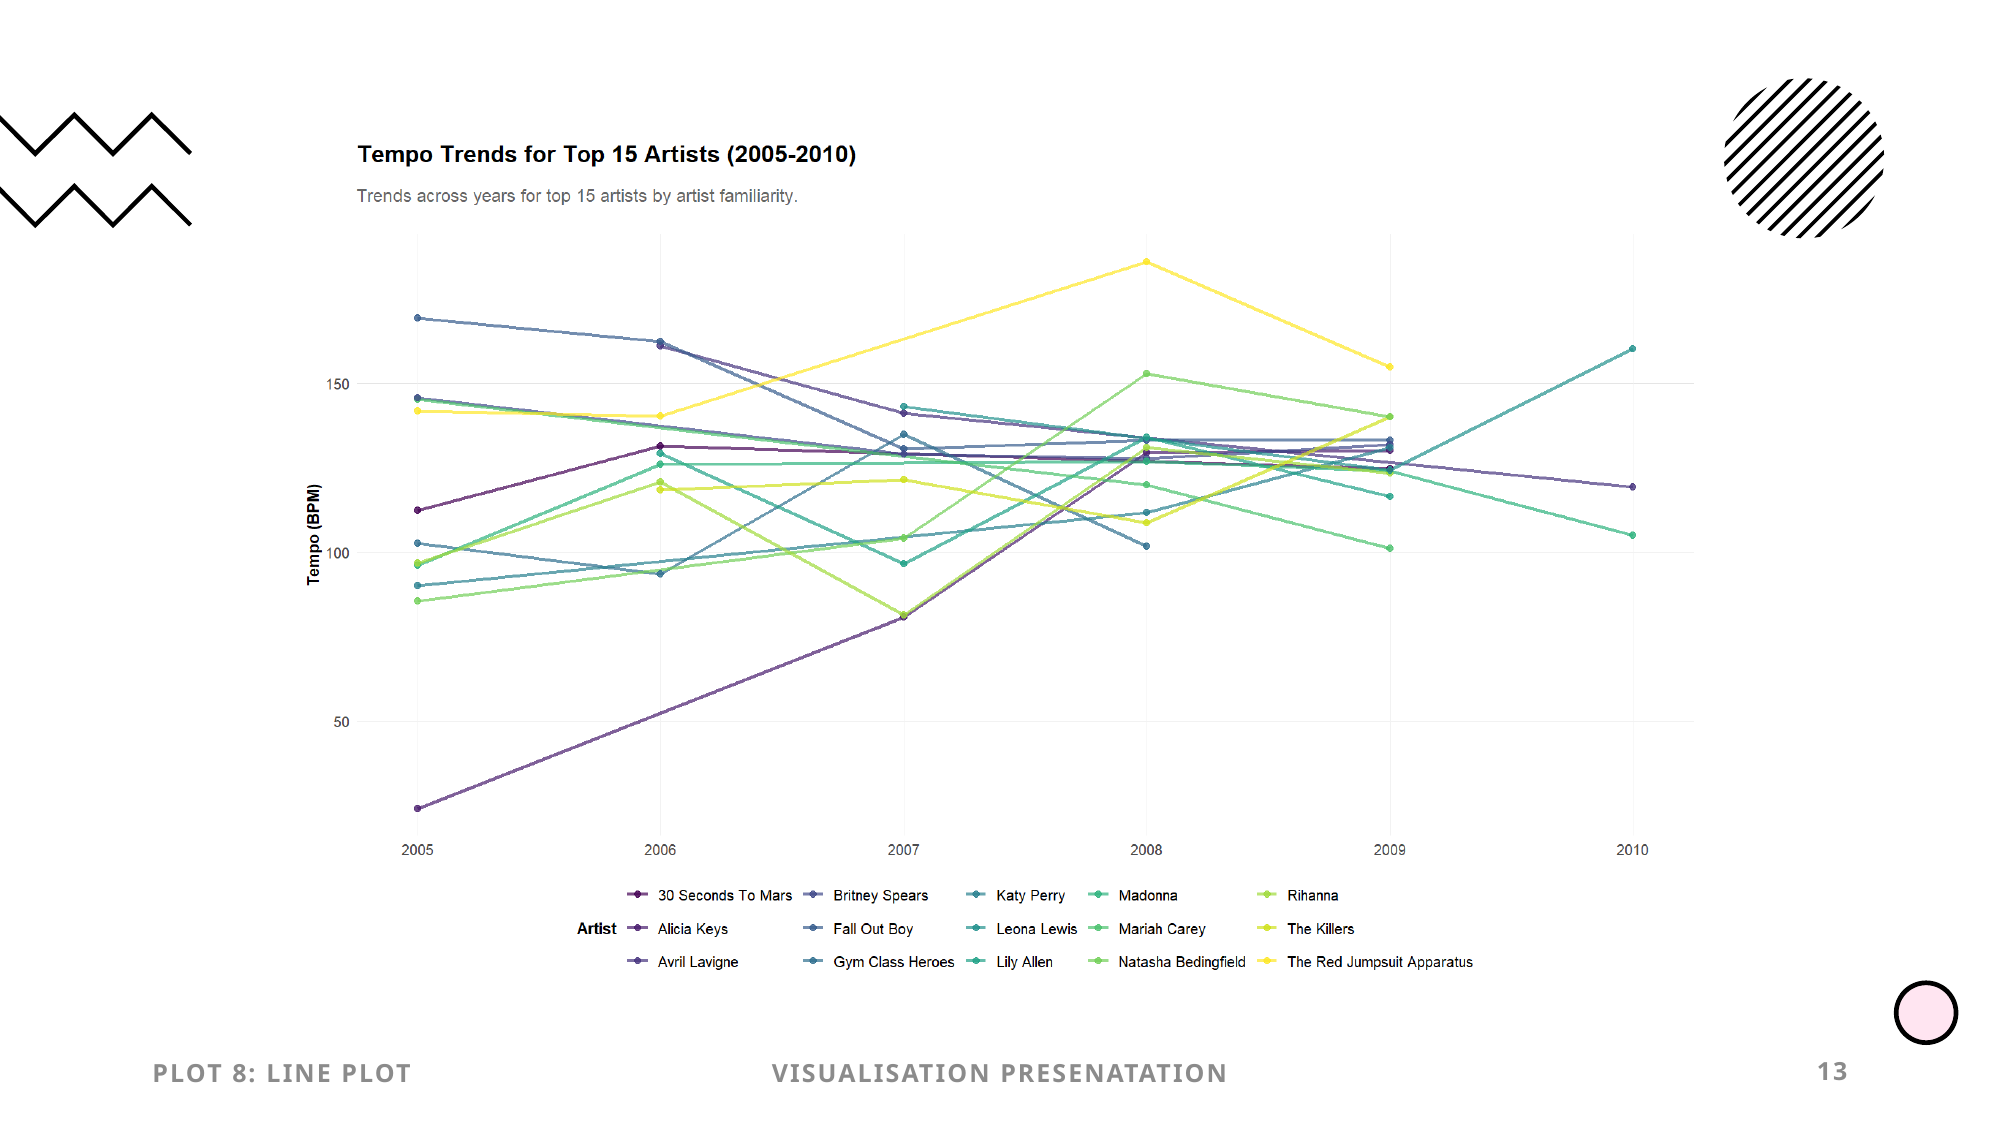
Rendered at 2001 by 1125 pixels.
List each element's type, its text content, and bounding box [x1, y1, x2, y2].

picture [298, 137, 1701, 988]
slide_number Plot 8: Line plot [137, 1042, 614, 1103]
footer Visualisation PRESENATATION [662, 1042, 1338, 1103]
slide_number 13 [1412, 1042, 1863, 1103]
